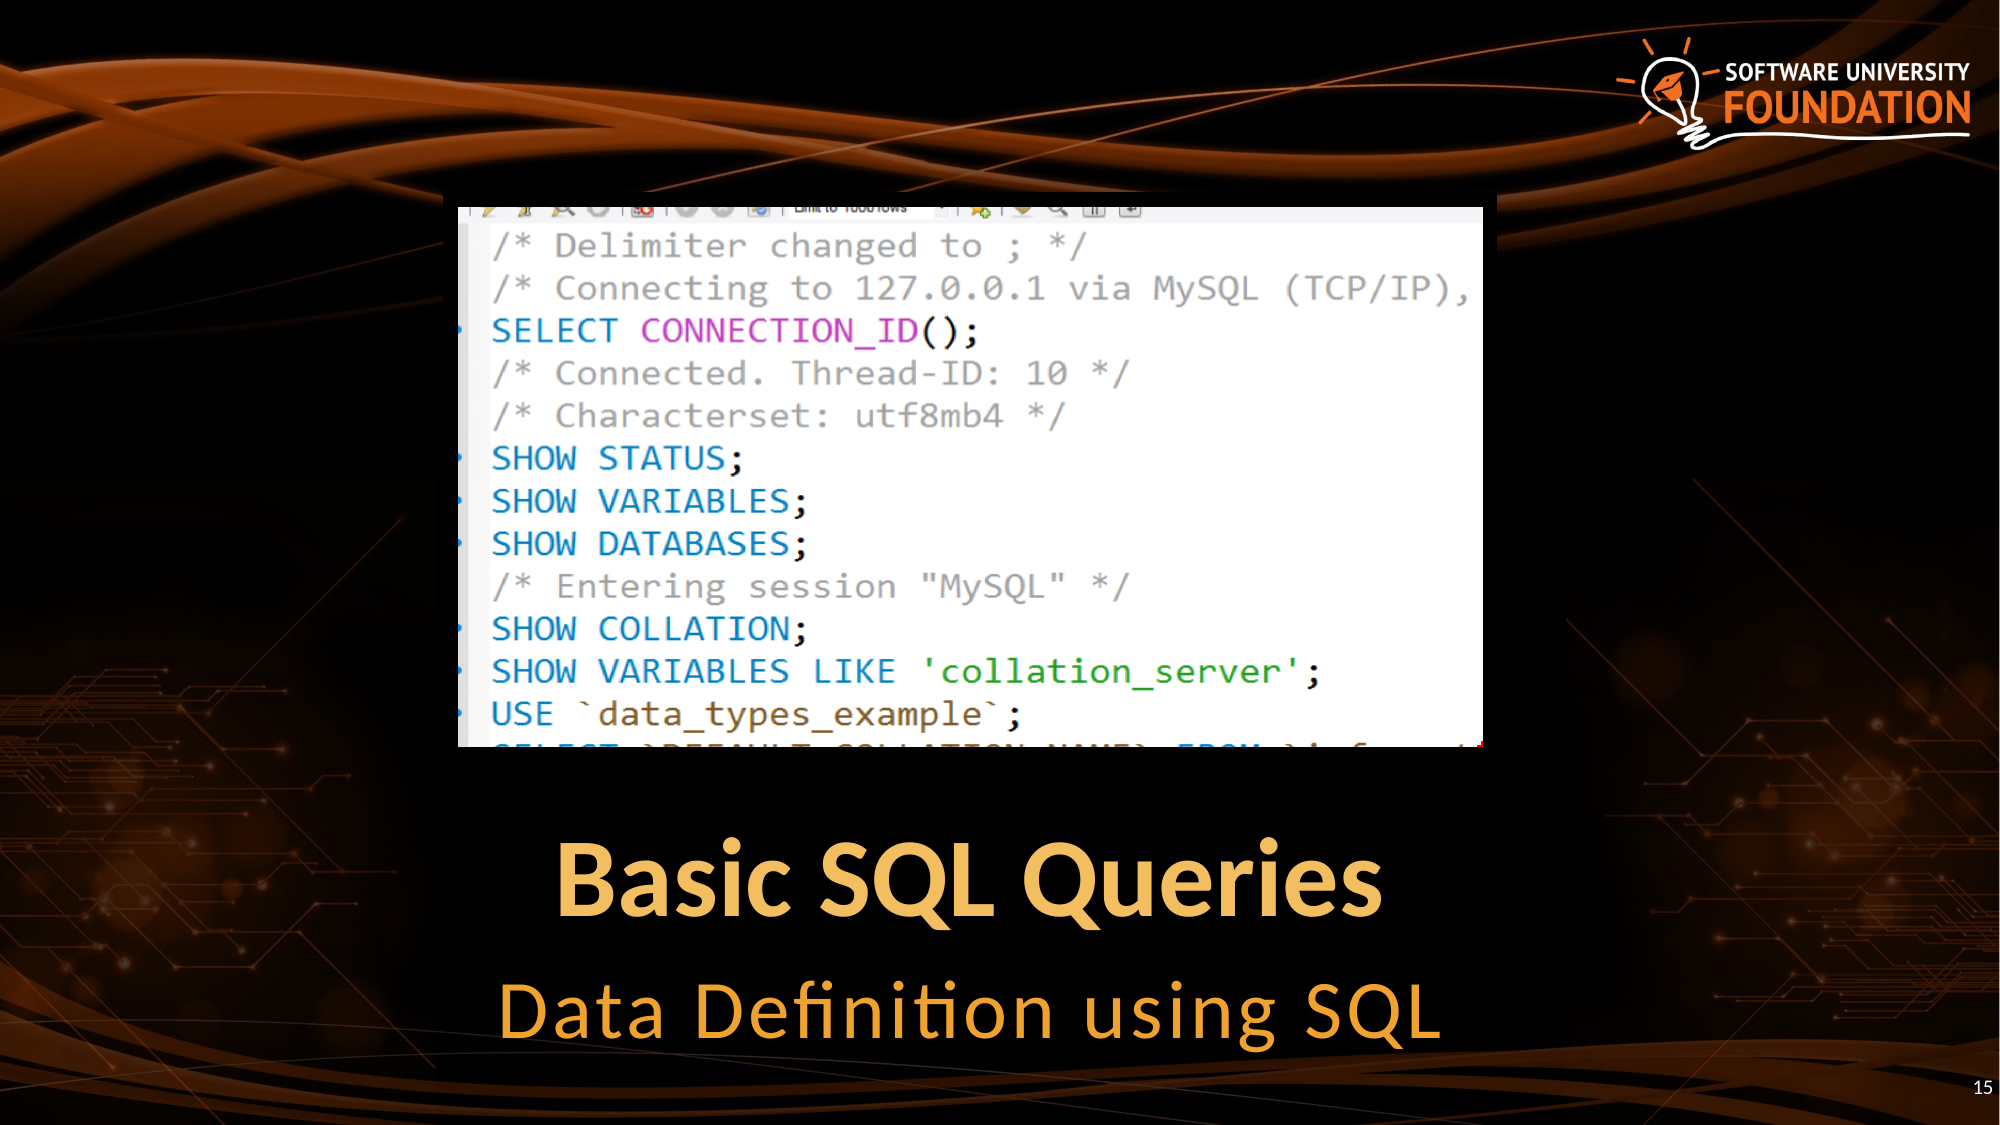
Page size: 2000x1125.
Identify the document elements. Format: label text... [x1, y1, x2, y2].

title Basic SQL Queries [237, 812, 1704, 944]
list Data Definition using SQL [237, 944, 1704, 1062]
slide_number 15 [1929, 1070, 2000, 1103]
picture [0, 0, 2000, 1125]
